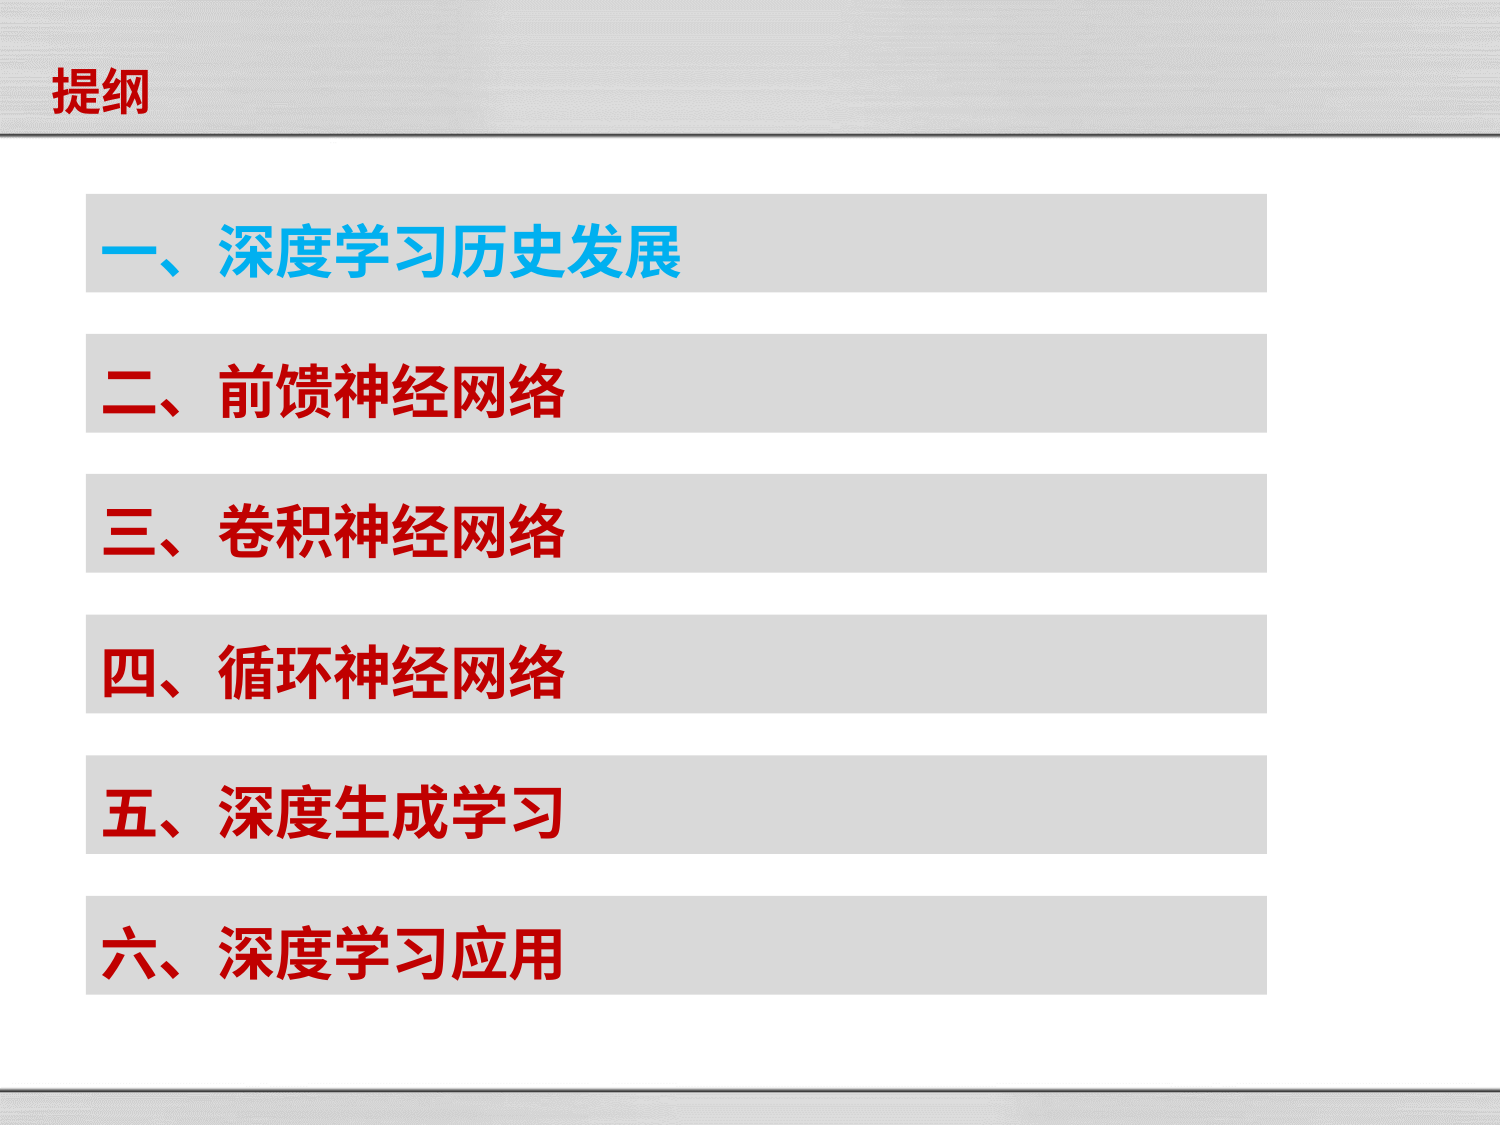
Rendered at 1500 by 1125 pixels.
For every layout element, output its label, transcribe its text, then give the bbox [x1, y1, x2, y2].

text_box 三、卷积神经网络 [85, 473, 1267, 573]
text_box 提纲 [2, 16, 1115, 166]
picture [0, 0, 1500, 1125]
text_box 五、深度生成学习 [85, 755, 1267, 854]
text_box 四、循环神经网络 [85, 614, 1267, 714]
text_box 二、前馈神经网络 [85, 333, 1267, 433]
text_box 一、深度学习历史发展 [85, 193, 1267, 293]
text_box 六、深度学习应用 [85, 895, 1267, 995]
